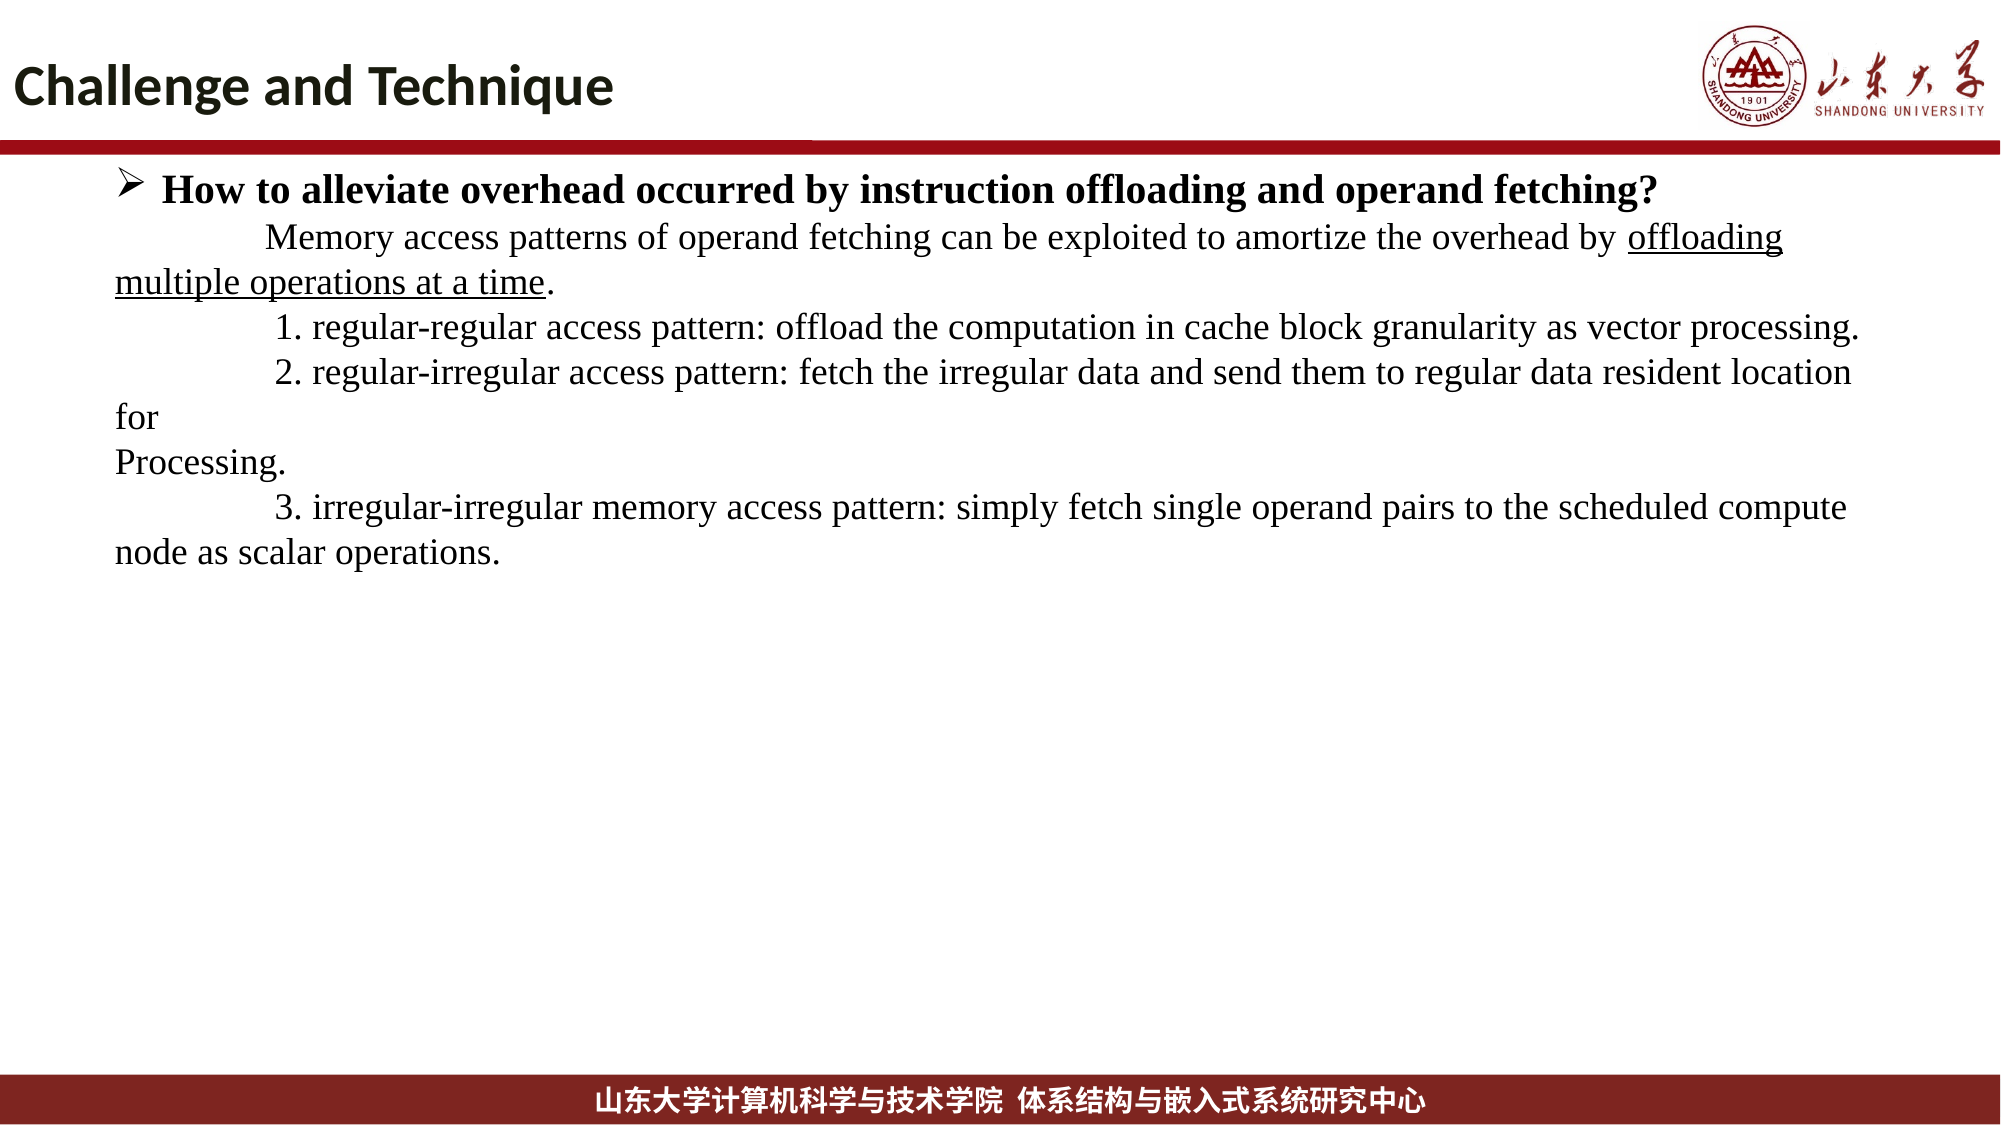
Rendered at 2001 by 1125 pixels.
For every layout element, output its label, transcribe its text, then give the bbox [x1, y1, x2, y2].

text_box How to alleviate overhead occurred by instruction offloading and operand fetching? Memory access patterns of operand fetching can be exploited to amortize the overhead by offloading multiple operations at a time. 1. regular-regular access pattern: offload the computation in cache block granularity as vector processing. 2. regular-irregular access pattern: fetch the irregular data and send them to regular data resident location for Processing. 3. irregular-irregular memory access pattern: simply fetch single operand pairs to the scheduled compute node as scalar operations. [100, 104, 1900, 580]
picture [1698, 21, 1985, 118]
title Challenge and Technique [0, 48, 1575, 161]
